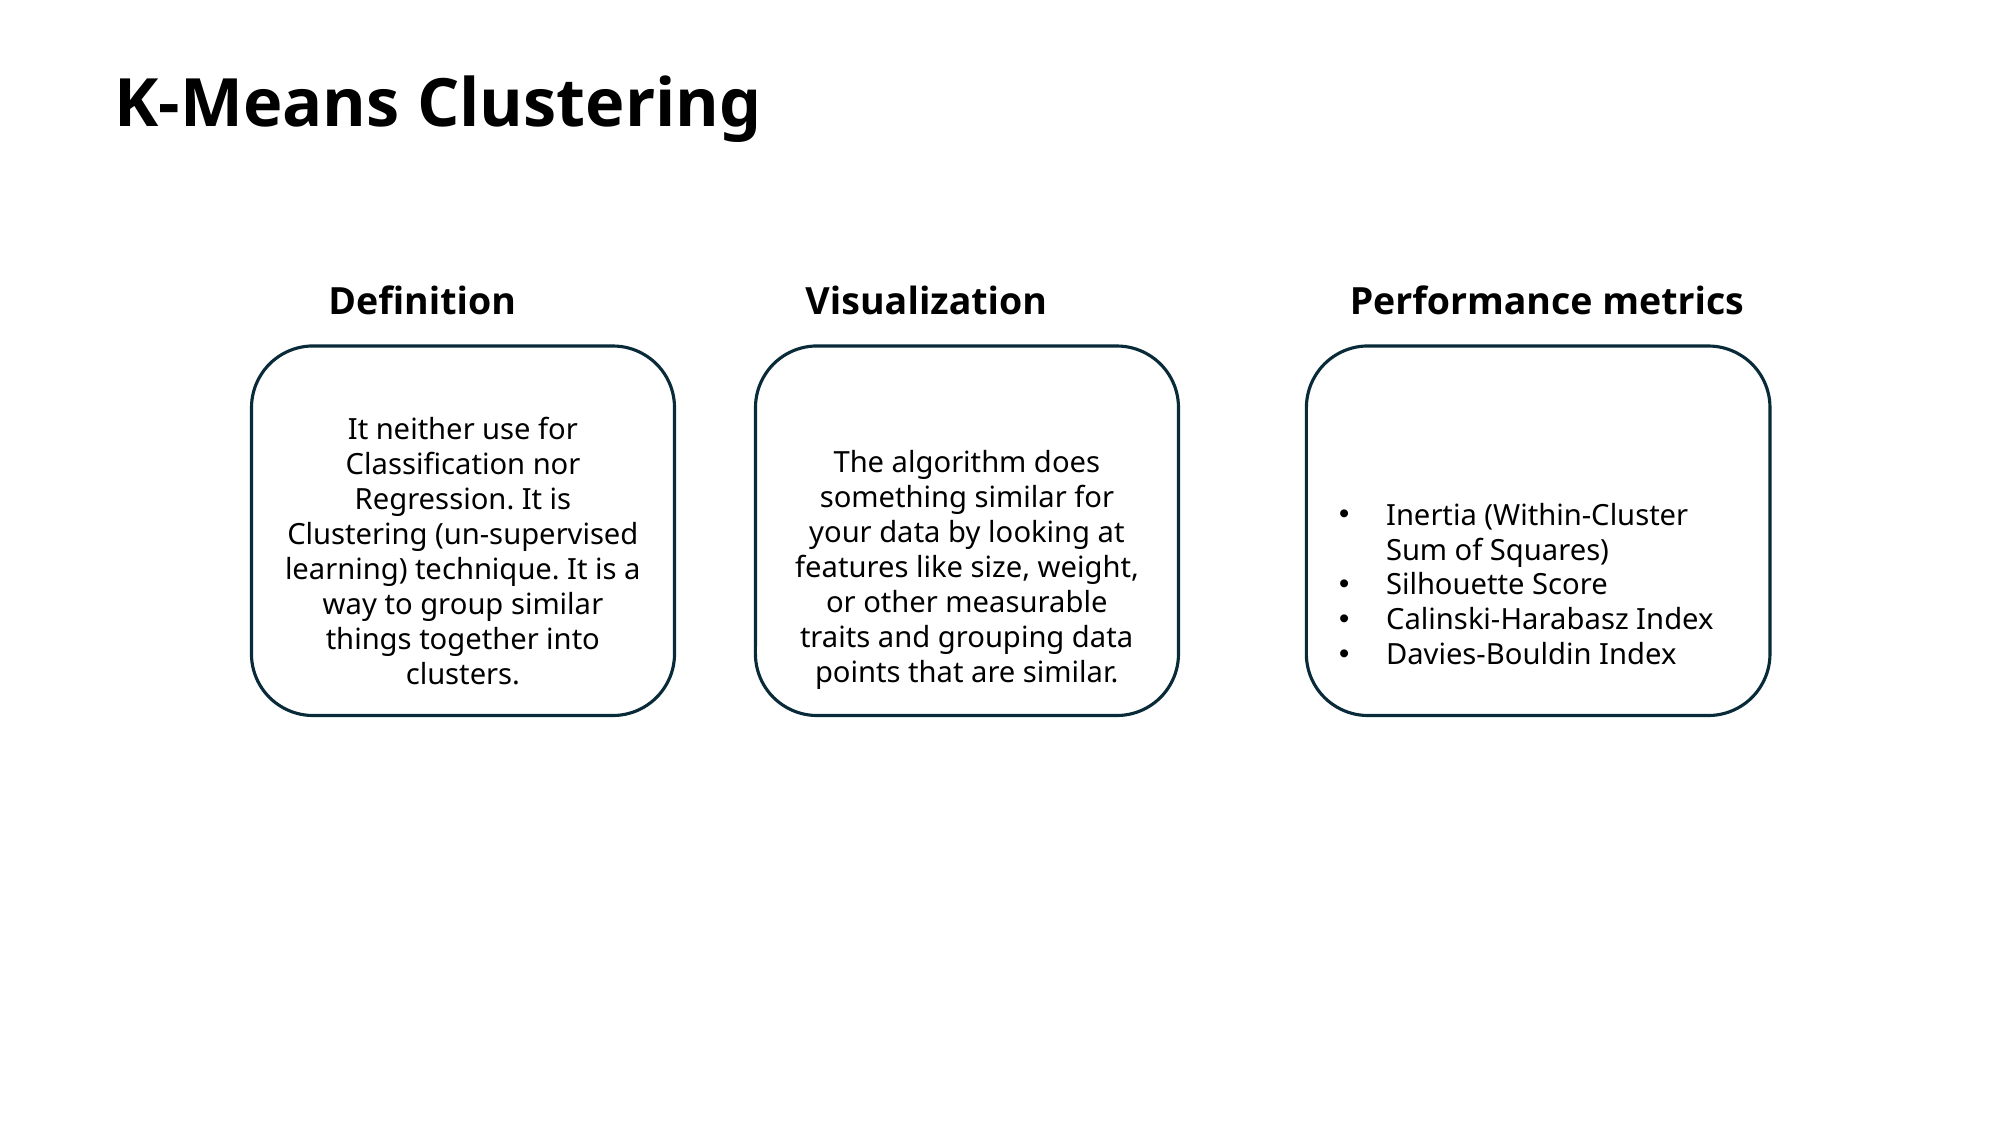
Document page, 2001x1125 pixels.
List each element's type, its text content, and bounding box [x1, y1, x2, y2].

text_box Performance metrics [1333, 269, 1771, 330]
text_box [99, 212, 1973, 1095]
text_box Visualization [755, 269, 1107, 330]
text_box Definition [313, 269, 536, 330]
text_box The algorithm does something similar for your data by looking at features like size, weight, or other measurable traits and grouping data points that are similar. [753, 344, 1181, 718]
text_box K-Means Clustering [99, 49, 1900, 212]
text_box It neither use for Classification nor Regression. It is Clustering (un-supervised learning) technique. It is a way to group similar things together into clusters. [249, 344, 677, 718]
text_box Inertia (Within-Cluster Sum of Squares) Silhouette Score Calinski-Harabasz Index Davies-Bouldin Index [1304, 344, 1772, 718]
